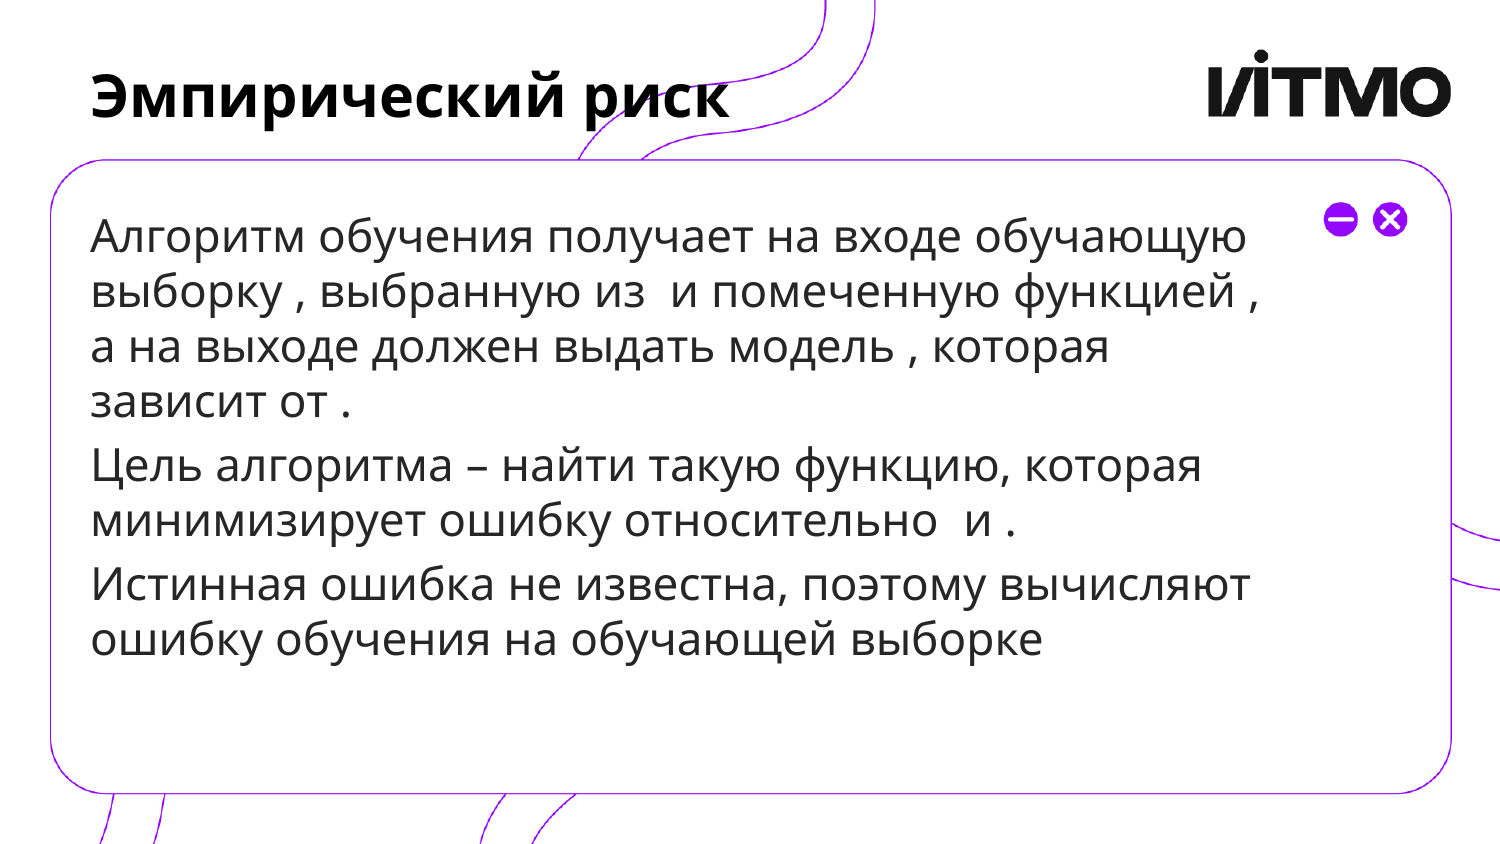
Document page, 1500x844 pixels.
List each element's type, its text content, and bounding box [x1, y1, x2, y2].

title Эмпирический риск [75, 50, 1195, 137]
picture [0, 0, 1500, 844]
